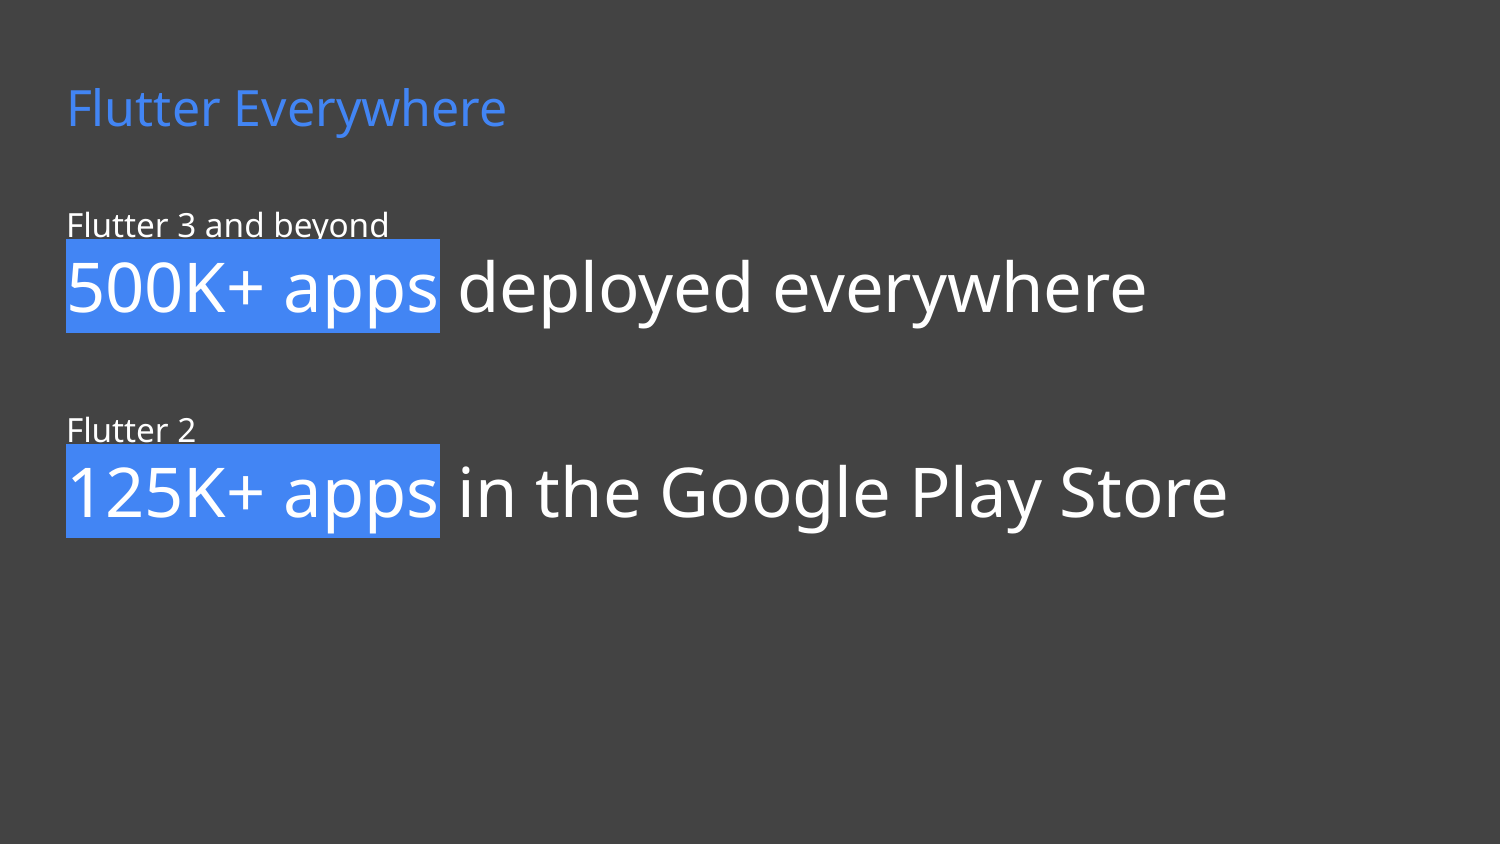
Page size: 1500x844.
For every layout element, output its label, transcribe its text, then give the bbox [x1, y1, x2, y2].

list Flutter 3 and beyond 500K+ apps deployed everywhere Flutter 2 125K+ apps in the Google Play Store [51, 189, 1449, 750]
title Flutter Everywhere [51, 72, 1449, 167]
